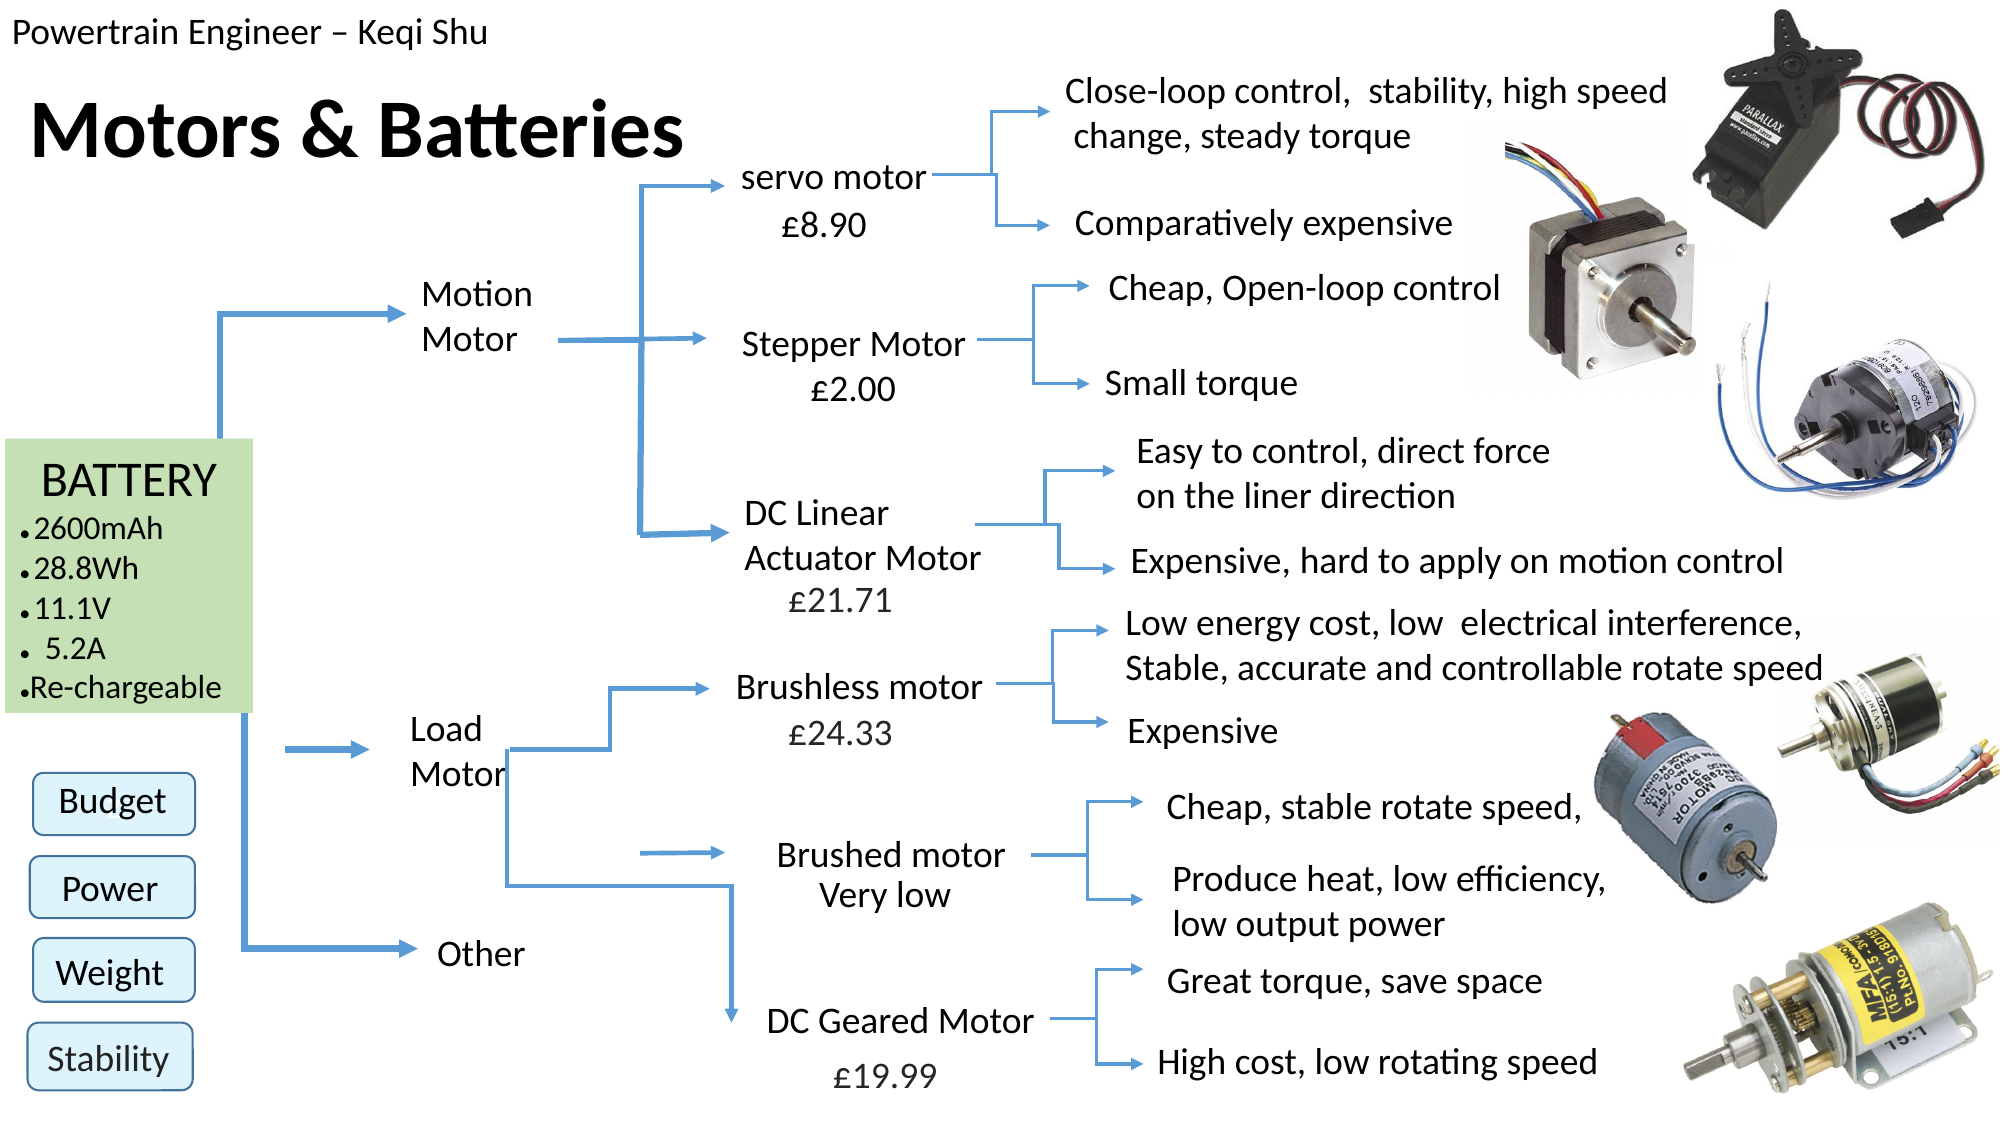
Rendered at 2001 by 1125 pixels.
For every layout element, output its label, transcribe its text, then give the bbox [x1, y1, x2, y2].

text_box Powertrain Engineer – Keqi Shu [0, 0, 1515, 60]
text_box DC Geared Motor [751, 988, 1050, 1048]
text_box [507, 688, 732, 1023]
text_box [33, 937, 195, 1047]
text_box High cost, low rotating speed [1142, 1029, 1614, 1090]
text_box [1030, 801, 1144, 900]
text_box £19.99 [818, 1043, 953, 1104]
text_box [33, 314, 406, 615]
text_box Motors & Batteries [15, 66, 835, 182]
text_box Comparatively expensive [1060, 190, 1463, 251]
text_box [974, 470, 1116, 569]
text_box Low energy cost, low electrical interference, Stable, accurate and controllable rotate speed [1110, 590, 1840, 695]
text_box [33, 768, 196, 836]
text_box Cheap, Open-loop control [1093, 255, 1463, 315]
text_box Very low [804, 862, 967, 923]
text_box Expensive, hard to apply on motion control [1115, 528, 1800, 589]
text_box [27, 1022, 193, 1091]
text_box servo motor [726, 144, 931, 205]
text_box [996, 630, 1109, 722]
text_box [557, 185, 725, 341]
text_box Other [422, 921, 541, 1027]
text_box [71, 619, 418, 949]
text_box Small torque [1090, 350, 1314, 411]
text_box Brushless motor [721, 654, 996, 715]
text_box £2.00 [795, 356, 911, 462]
text_box £8.90 [766, 192, 882, 298]
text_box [29, 856, 195, 976]
text_box Produce heat, low efficiency, low output power [1157, 846, 1631, 952]
text_box £21.71 [773, 567, 908, 627]
text_box Close-loop control, stability, high speed change, steady torque [1050, 59, 1684, 164]
text_box DC Linear Actuator Motor [729, 480, 997, 585]
picture [1570, 621, 2000, 1125]
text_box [1055, 969, 1144, 1064]
text_box Brushed motor [761, 822, 1022, 882]
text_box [931, 112, 1050, 226]
text_box £24.33 [773, 700, 908, 761]
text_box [977, 285, 1090, 384]
text_box Expensive [1112, 698, 1294, 804]
text_box Easy to control, direct force on the liner direction [1121, 419, 1575, 524]
text_box Load Motor [418, 696, 507, 802]
text_box Great torque, save space [1152, 948, 1559, 1009]
text_box Cheap, stable rotate speed, [1151, 774, 1570, 835]
text_box Motion Motor [406, 261, 557, 367]
picture [1463, 3, 1992, 510]
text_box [639, 338, 726, 535]
text_box Stepper Motor [727, 311, 977, 371]
